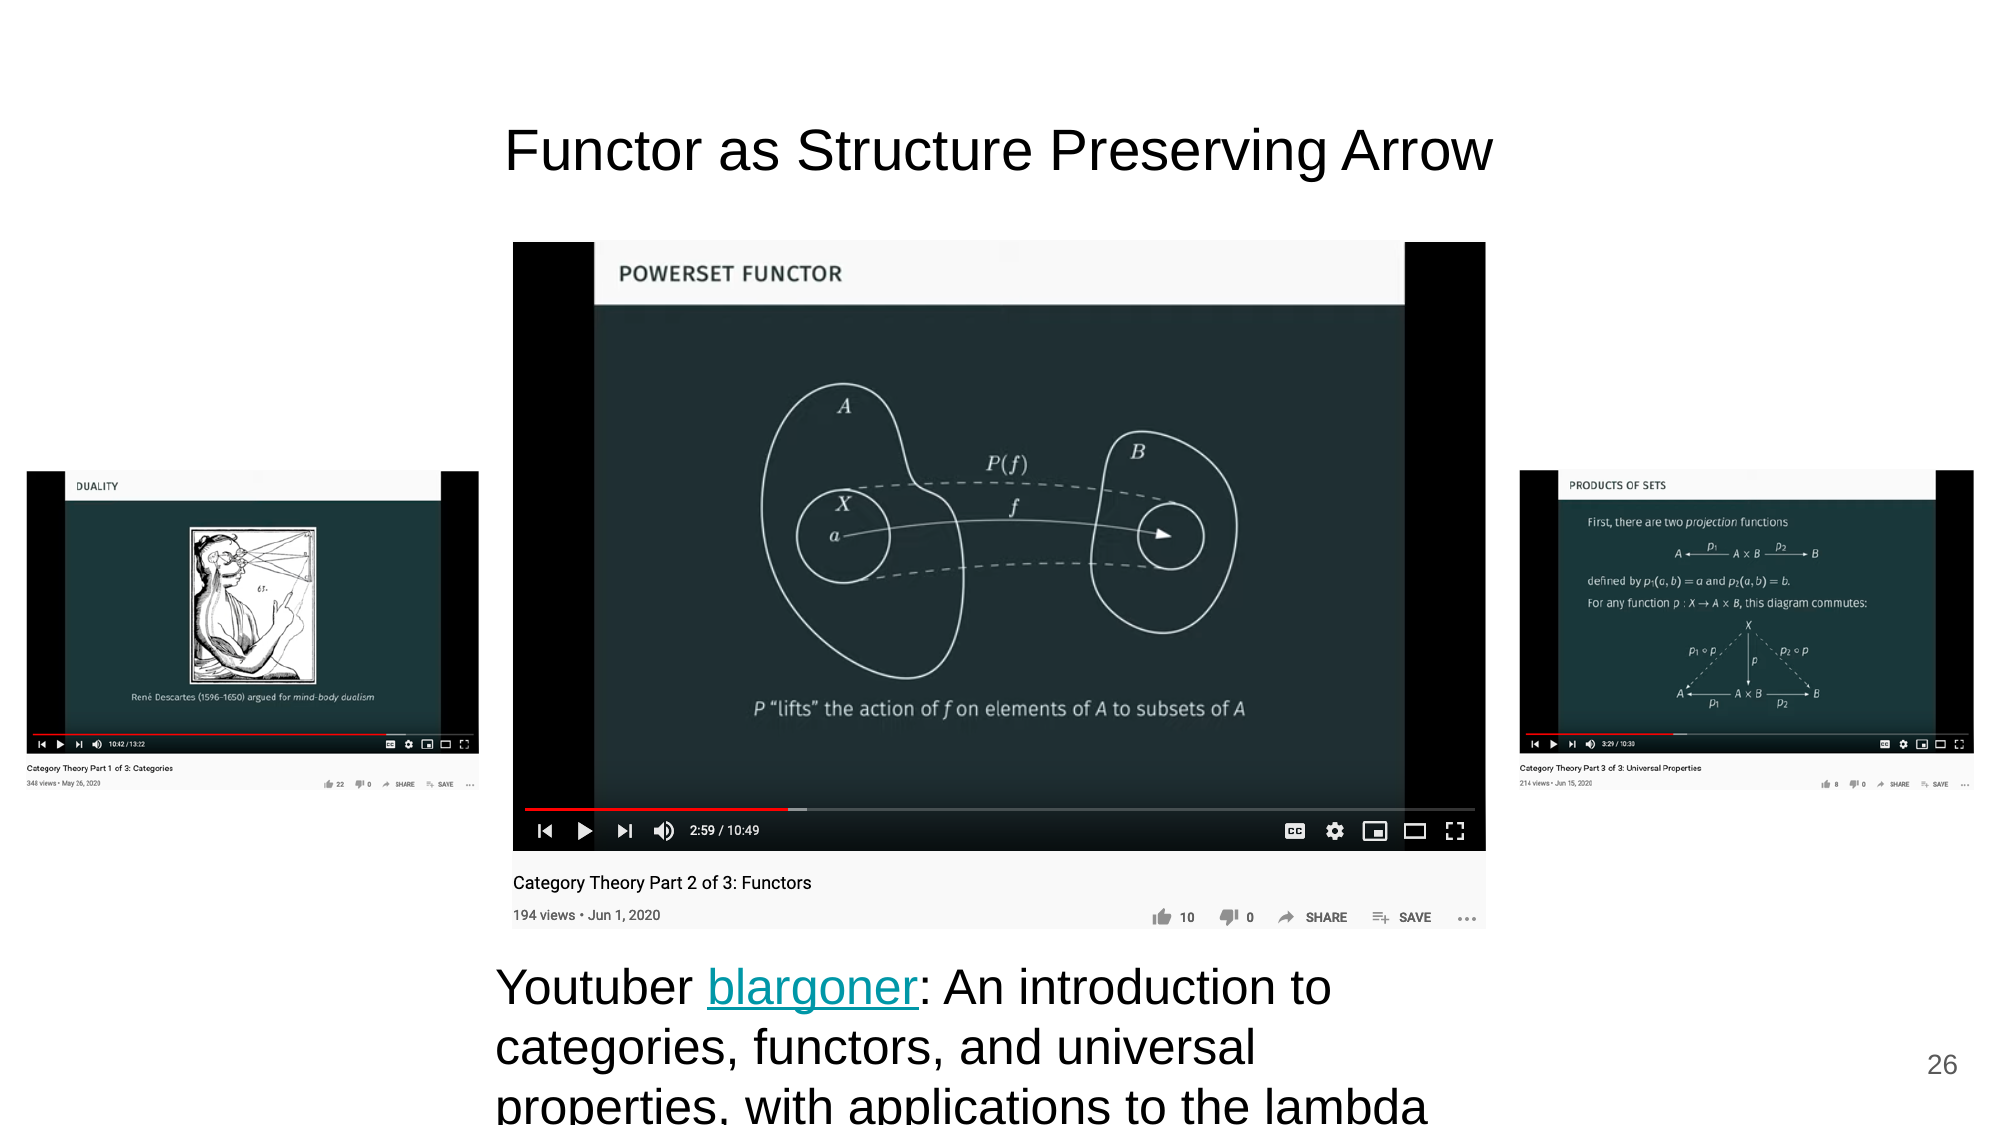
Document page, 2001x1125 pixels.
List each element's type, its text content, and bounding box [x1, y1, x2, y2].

picture [512, 240, 1487, 929]
slide_number 26 [1853, 1019, 1974, 1106]
picture [1519, 468, 1974, 790]
title Functor as Structure Preserving Arrow [68, 97, 1932, 223]
text_box Youtuber blargoner: An introduction to categories, functors, and universal properties, with applications to the lambda calculus and functional programming. [480, 946, 1520, 1125]
picture [26, 469, 480, 790]
